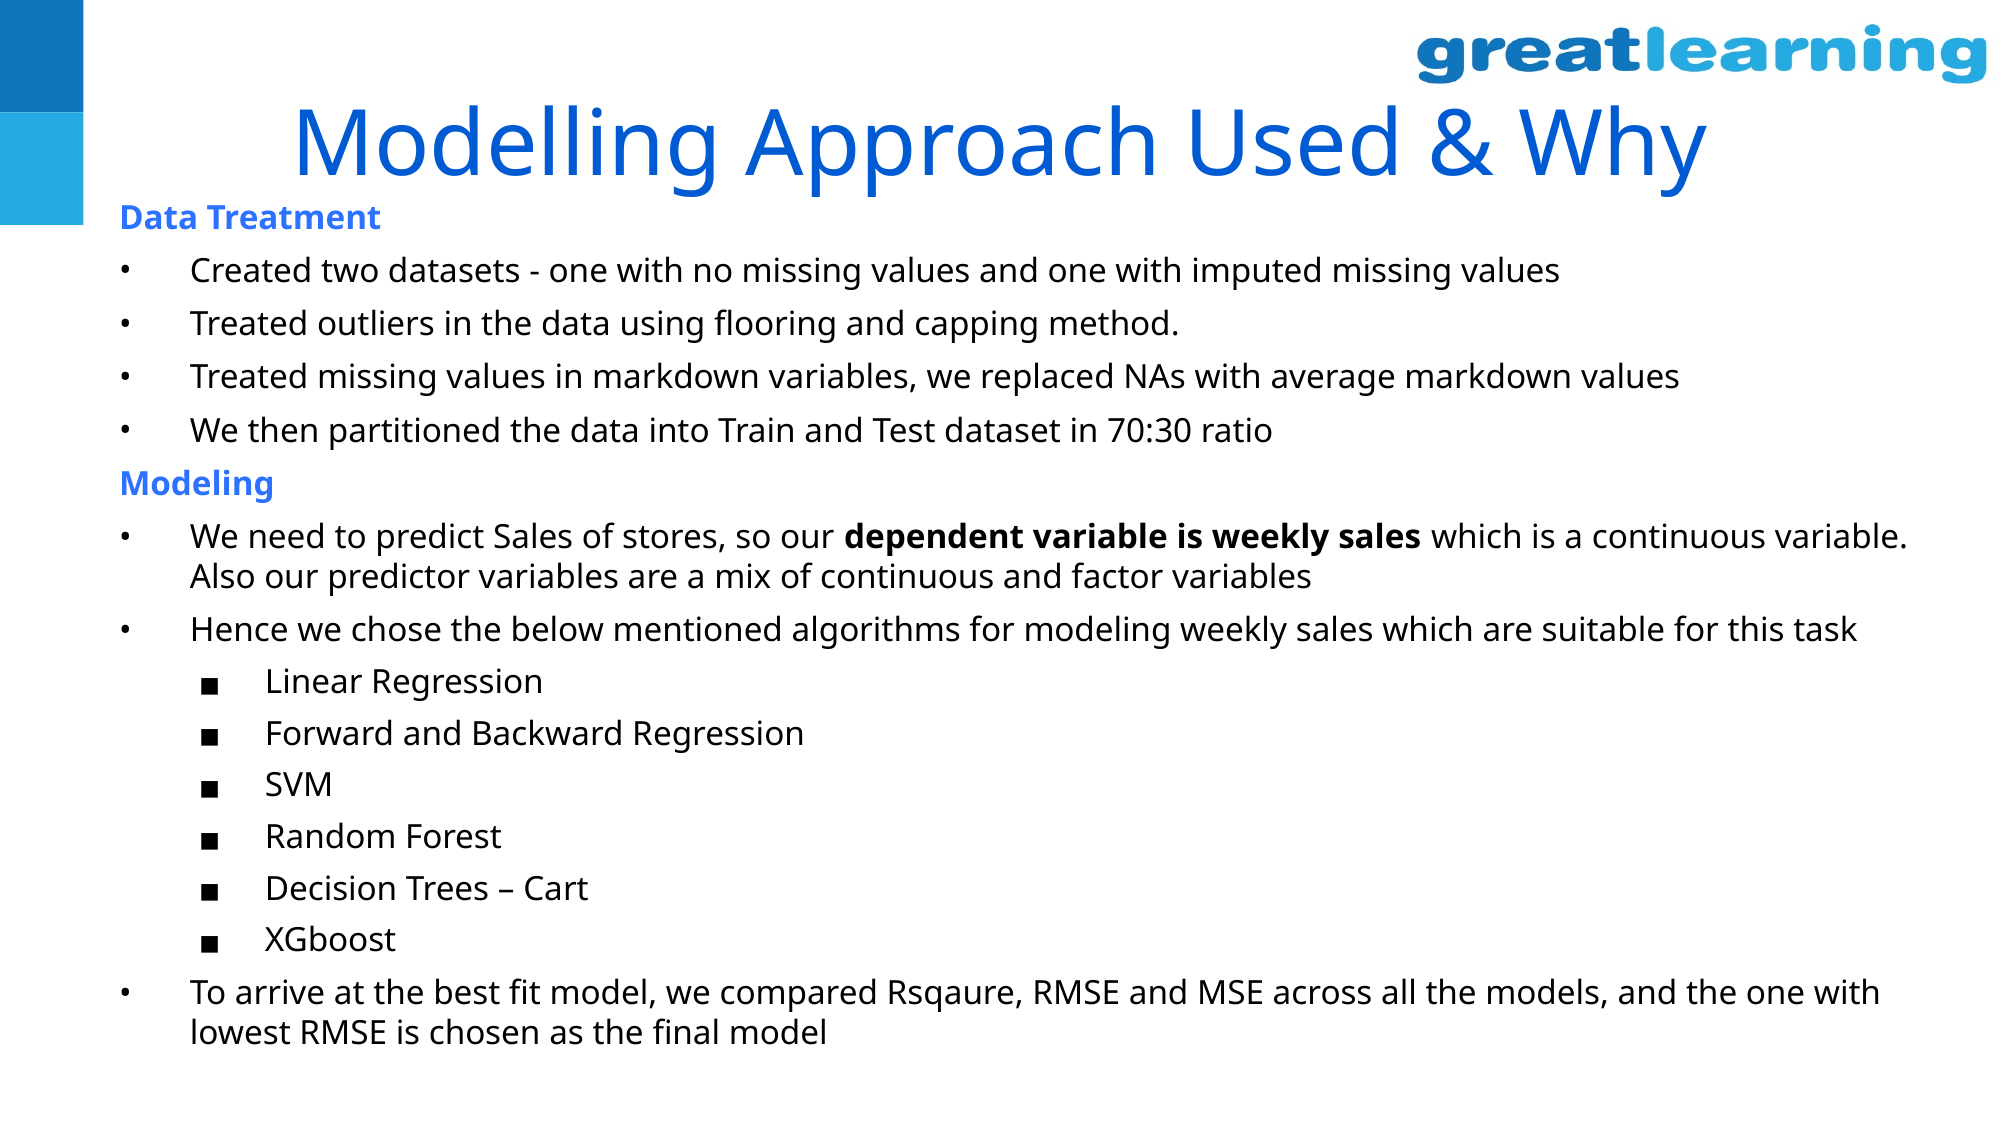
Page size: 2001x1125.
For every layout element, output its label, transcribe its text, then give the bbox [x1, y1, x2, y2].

title Modelling Approach Used & Why [99, 45, 1900, 180]
picture [1406, 0, 1998, 93]
list Data Treatment Created two datasets - one with no missing values and one with imputed missing values Treated outliers in the data using flooring and capping method. Treated missing values in markdown variables, we replaced NAs with average markdown values We then partitioned the data into Train and Test dataset in 70:30 ratio Modeling We need to predict Sales of stores, so our dependent variable is weekly sales which is a continuous variable. Also our predictor variables are a mix of continuous and factor variables Hence we chose the below mentioned algorithms for modeling weekly sales which are suitable for this task Linear Regression Forward and Backward Regression SVM Random Forest Decision Trees – Cart XGboost To arrive at the best fit model, we compared Rsqaure, RMSE and MSE across all the models, and the one with lowest RMSE is chosen as the final model [99, 180, 1947, 1125]
